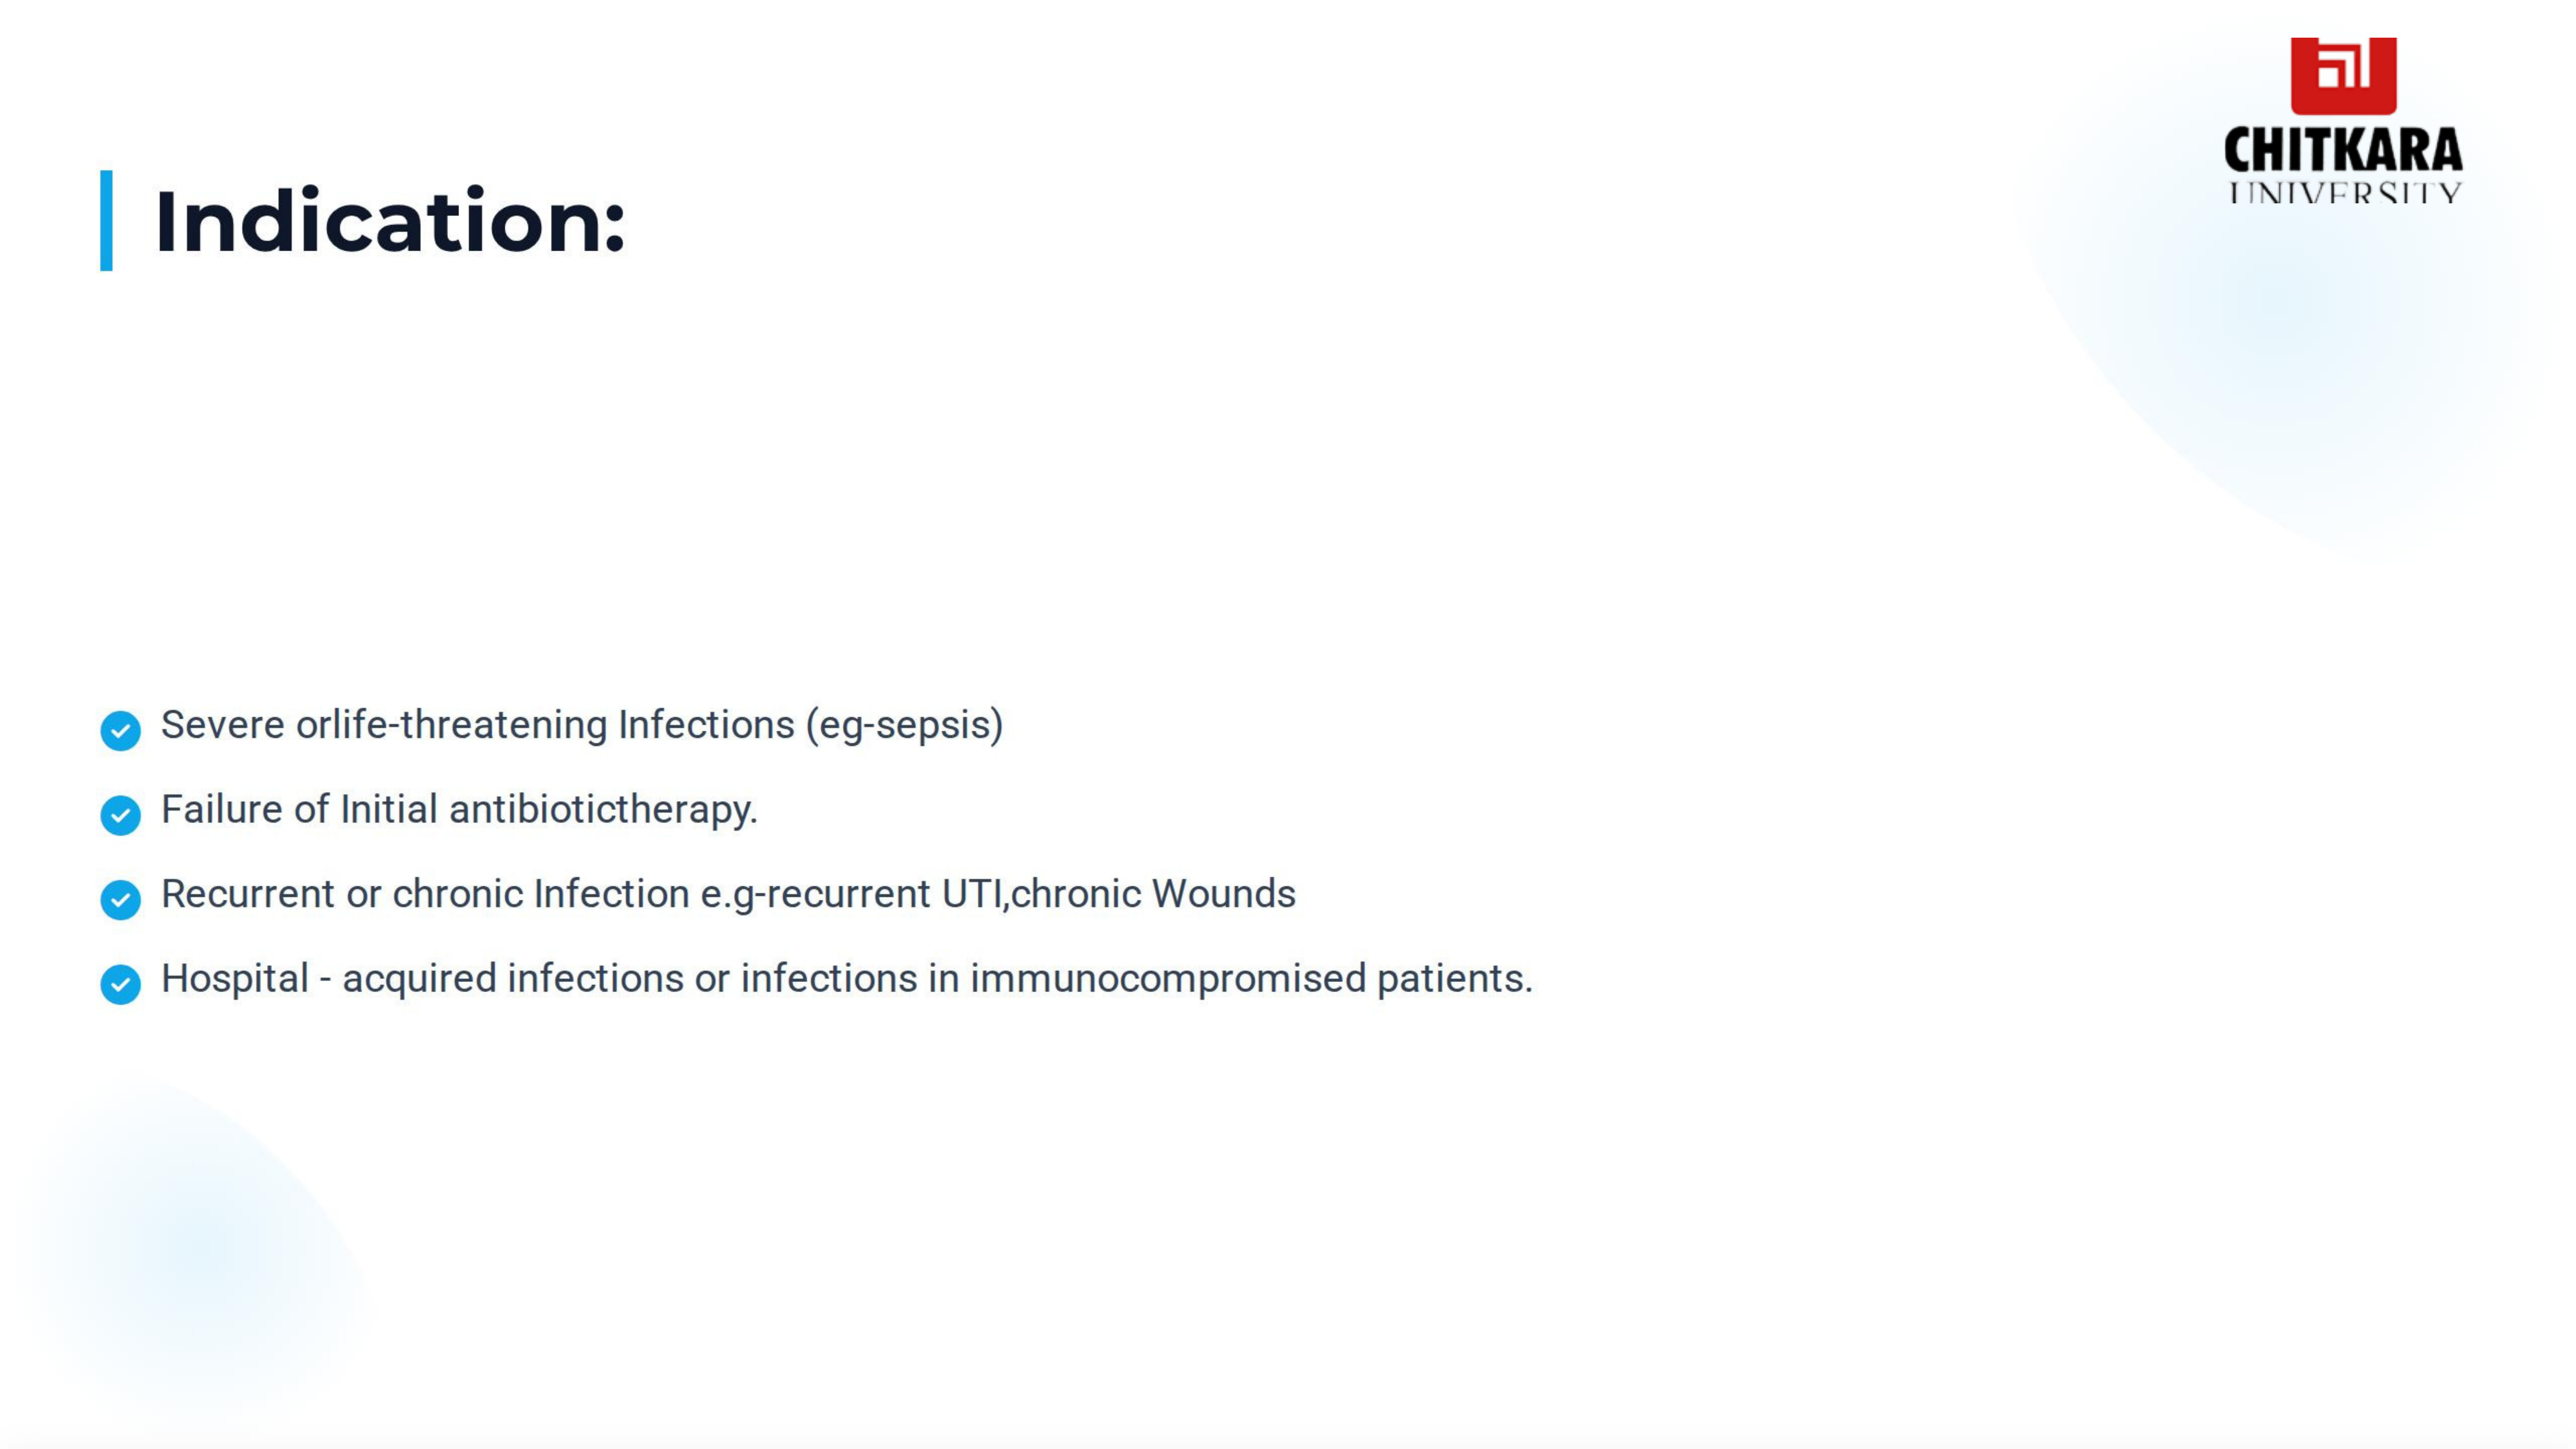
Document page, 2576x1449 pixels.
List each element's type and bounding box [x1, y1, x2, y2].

text_box [2224, 37, 2465, 203]
text_box [0, 0, 2576, 1449]
